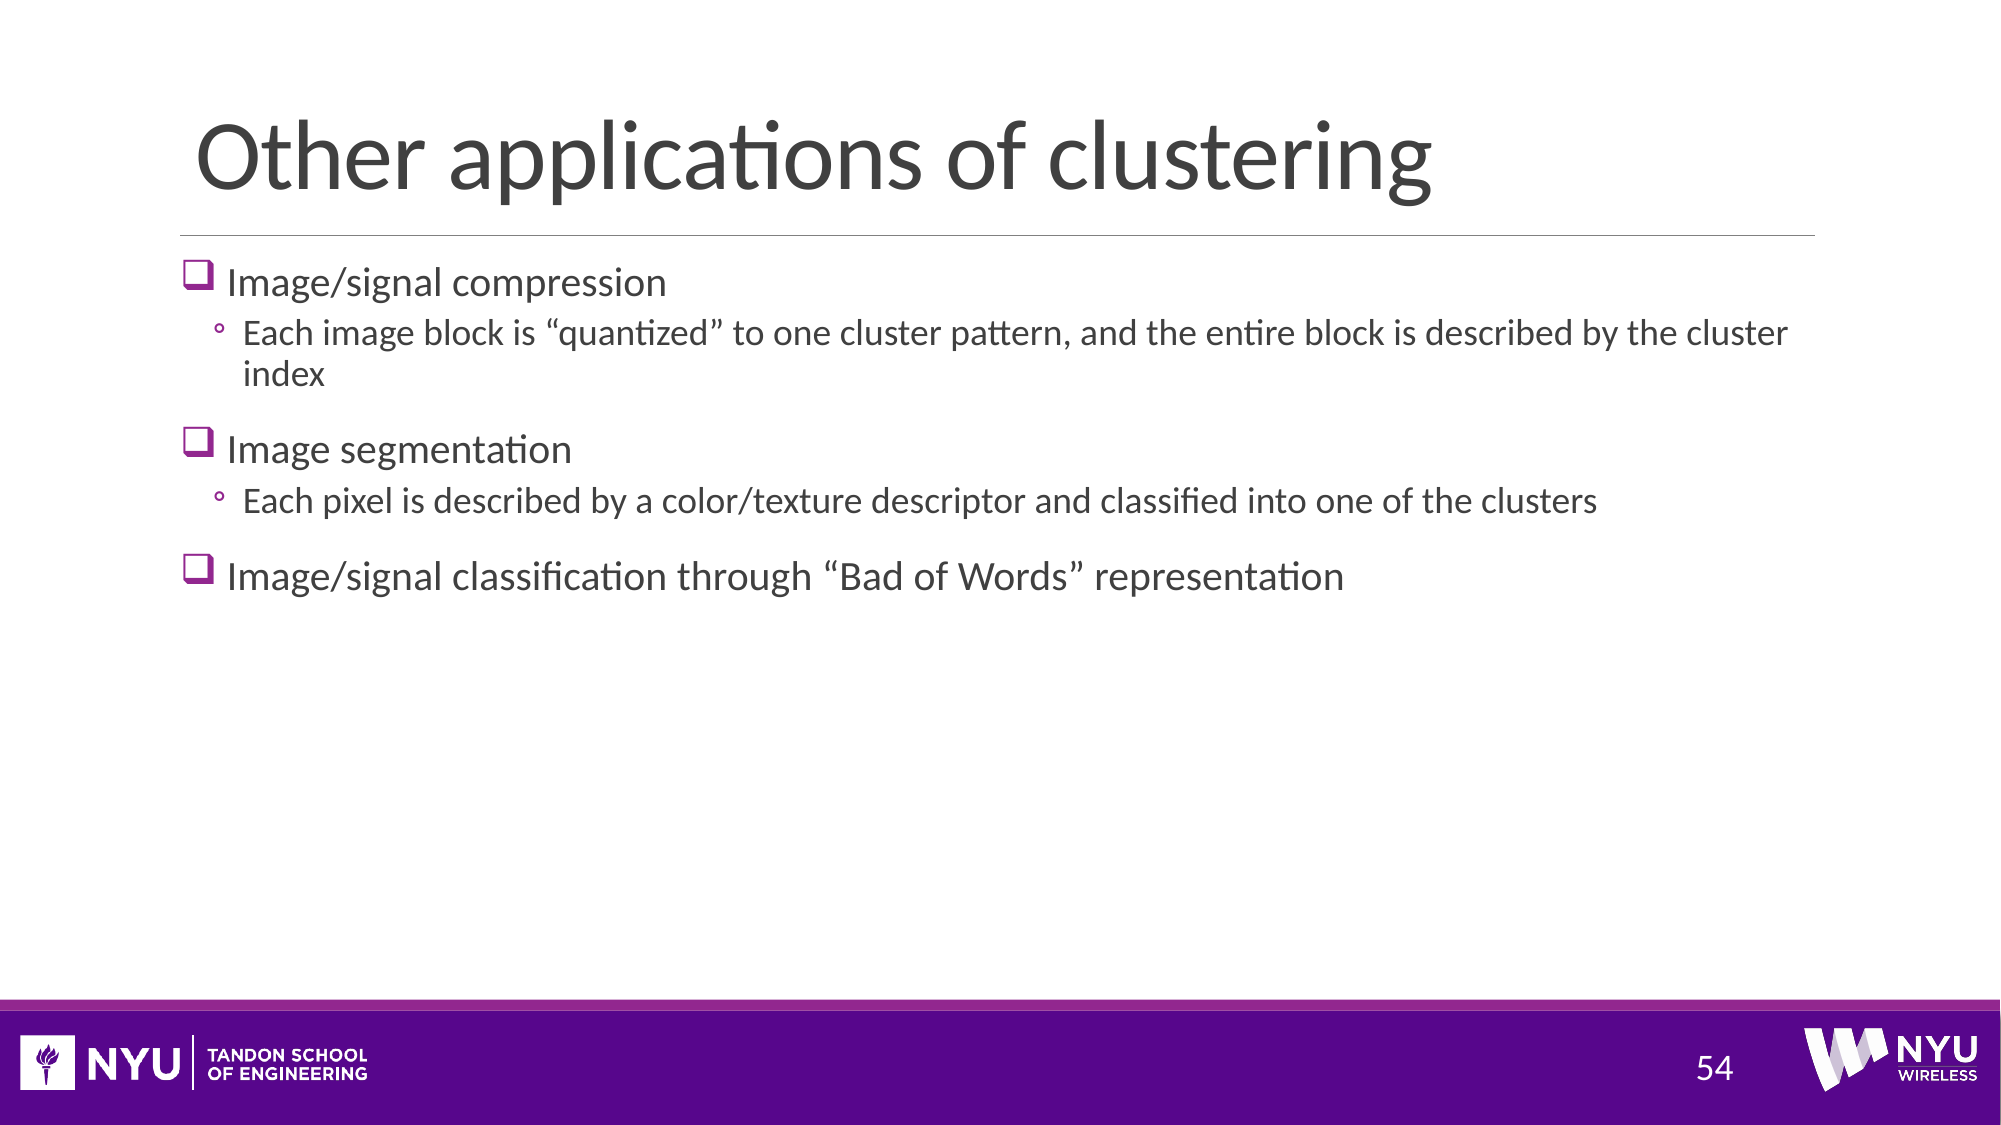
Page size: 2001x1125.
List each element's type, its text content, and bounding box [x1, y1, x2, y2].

slide_number 54 [1533, 1035, 1749, 1096]
title Other applications of clustering [180, 47, 1830, 218]
list Image/signal compression Each image block is “quantized” to one cluster pattern, and the entire block is described by the cluster index Image segmentation Each pixel is described by a color/texture descriptor and classified into one of the clusters Image/signal classification through “Bad of Words” representation [180, 252, 1830, 963]
